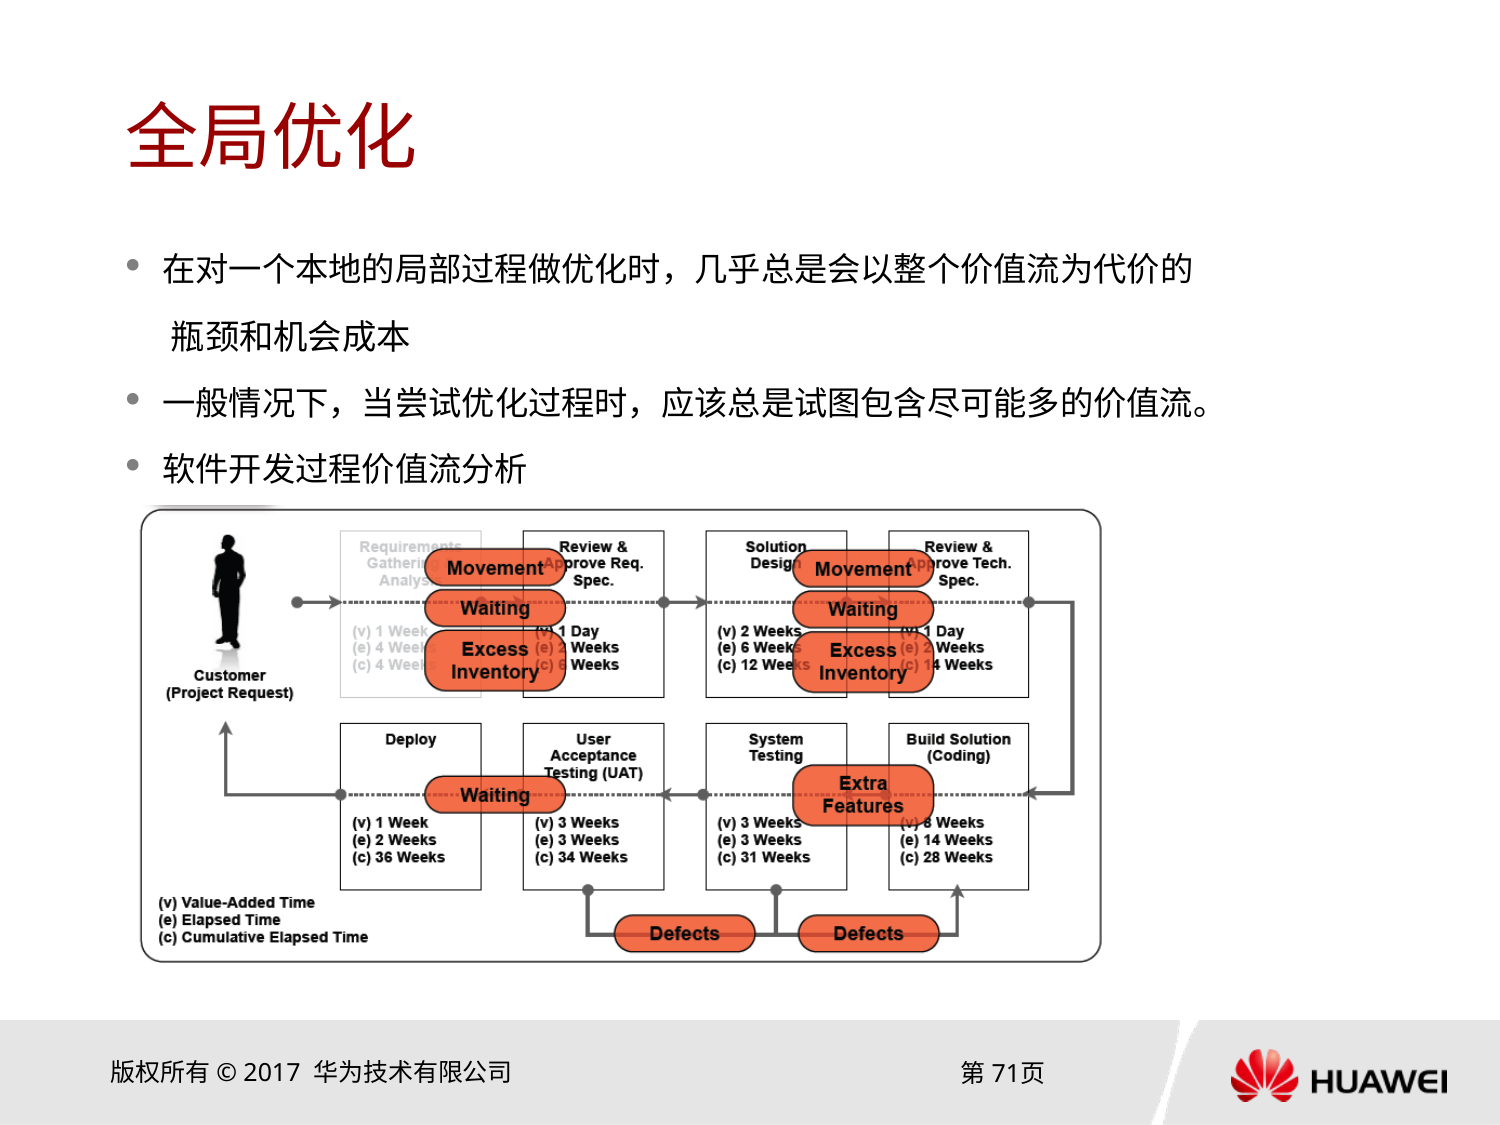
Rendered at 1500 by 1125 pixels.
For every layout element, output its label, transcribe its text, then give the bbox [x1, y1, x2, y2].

picture [0, 1020, 1500, 1125]
picture [135, 505, 1105, 965]
list 在对一个本地的局部过程做优化时，几乎总是会以整个价值流为代价的 瓶颈和机会成本 一般情况下，当尝试优化过程时，应该总是试图包含尽可能多的价值流。 软件开发过程价值流分析 [111, 225, 1412, 870]
title 全局优化 [111, 63, 1378, 207]
